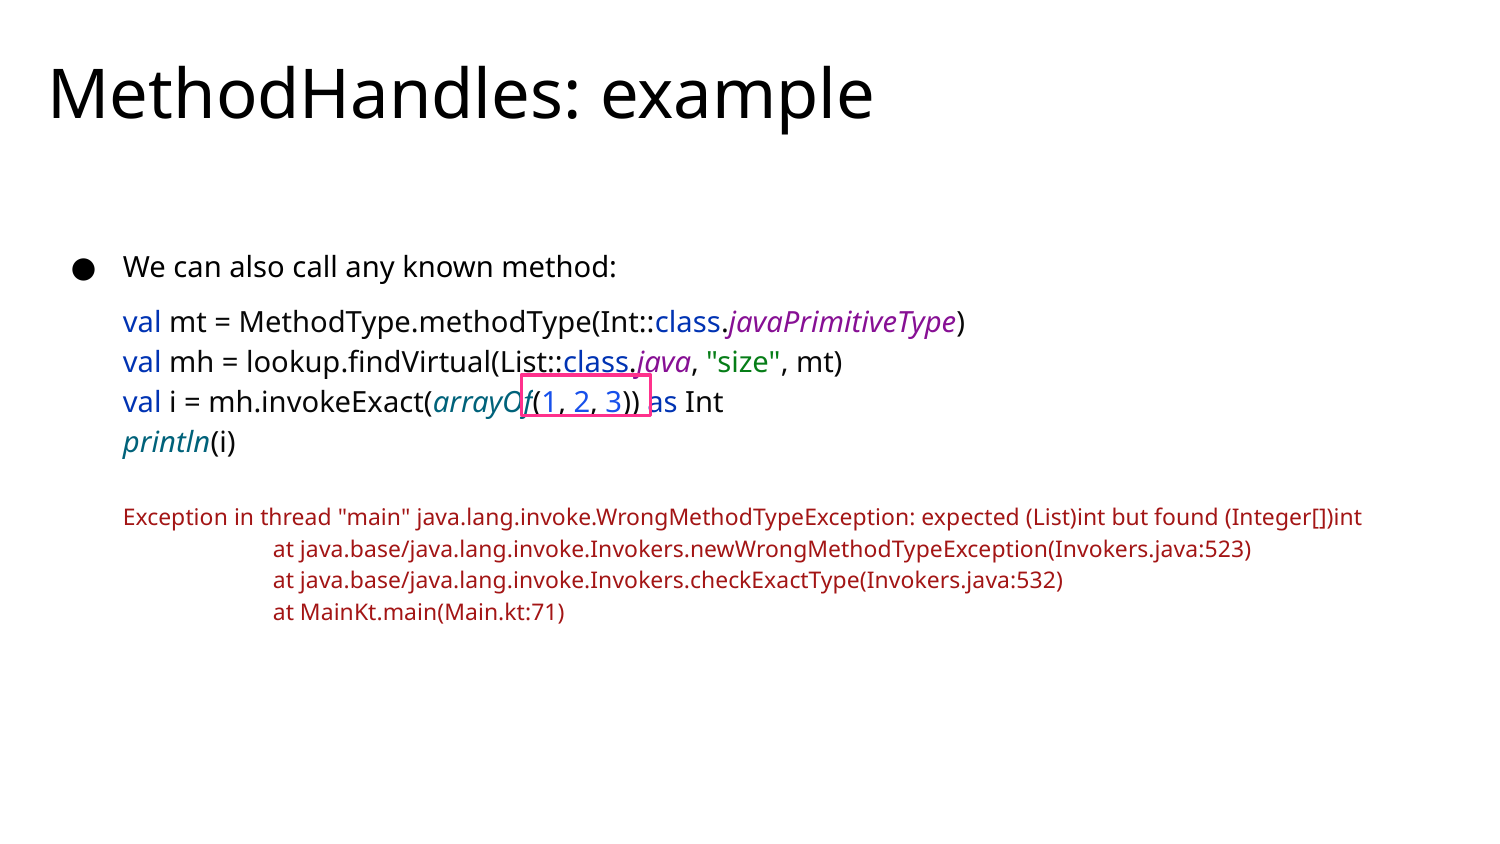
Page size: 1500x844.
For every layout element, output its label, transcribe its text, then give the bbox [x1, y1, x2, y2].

list We can also call any known method: [48, 218, 1371, 286]
text_box [521, 374, 651, 416]
list val mt = MethodType.methodType(Int::class.javaPrimitiveType) val mh = lookup.findVirtual(List::class.java, "size", mt) val i = mh.invokeExact(arrayOf(1, 2, 3)) as Int println(i) Exception in thread "main" java.lang.invoke.WrongMethodTypeException: expected (List)int but found (Integer[])int at java.base/java.lang.invoke.Invokers.newWrongMethodTypeException(Invokers.java:523) at java.base/java.lang.invoke.Invokers.checkExactType(Invokers.java:532) at MainKt.main(Main.kt:71) [123, 285, 1446, 689]
title MethodHandles: example [48, 48, 1443, 123]
